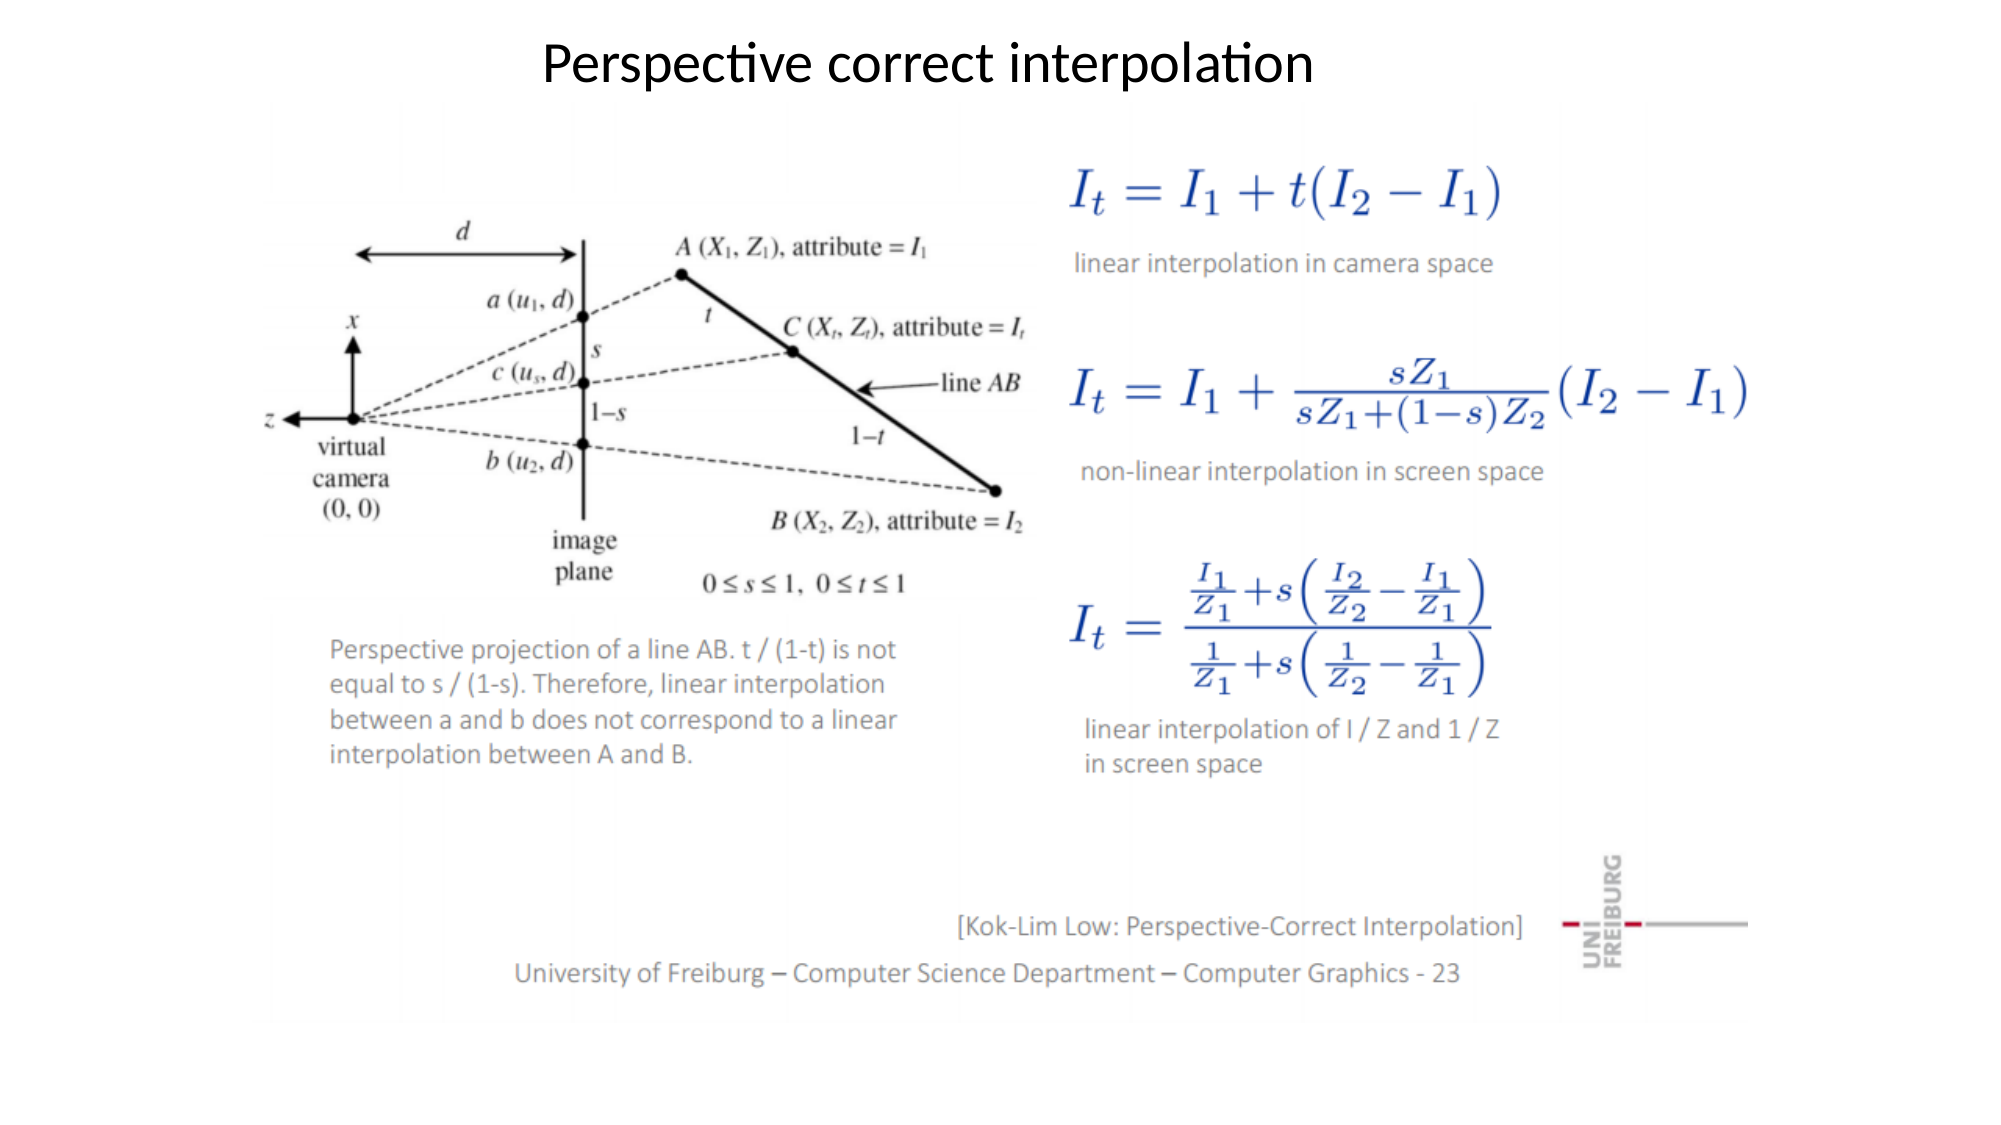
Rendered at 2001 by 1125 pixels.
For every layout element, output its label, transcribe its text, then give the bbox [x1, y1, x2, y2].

text_box Perspective correct interpolation [527, 16, 1331, 102]
picture [252, 102, 1748, 1023]
